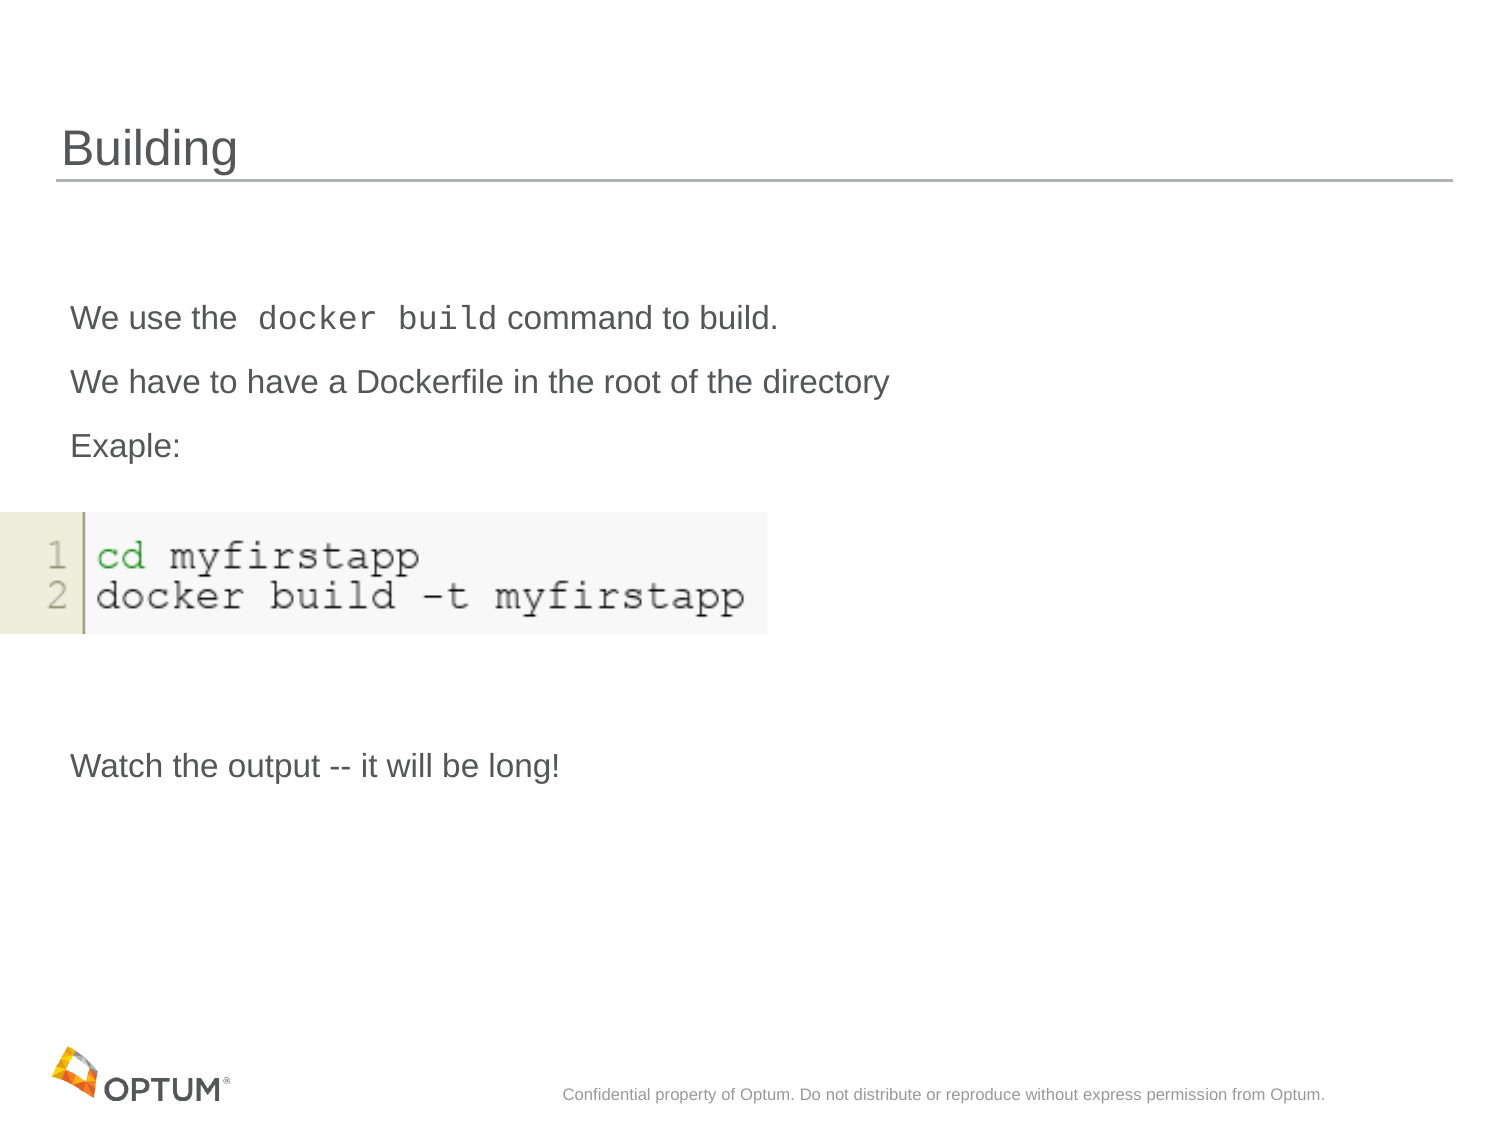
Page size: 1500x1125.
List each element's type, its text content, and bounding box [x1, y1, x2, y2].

list We use the docker build command to build. We have to have a Dockerfile in the root of the directory Exaple: Watch the output -- it will be long! [60, 299, 1454, 968]
picture [0, 512, 767, 634]
title Building [60, 0, 1454, 177]
picture [50, 1044, 231, 1101]
footer Confidential property of Optum. Do not distribute or reproduce without express permission from Optum. [508, 1064, 1381, 1124]
